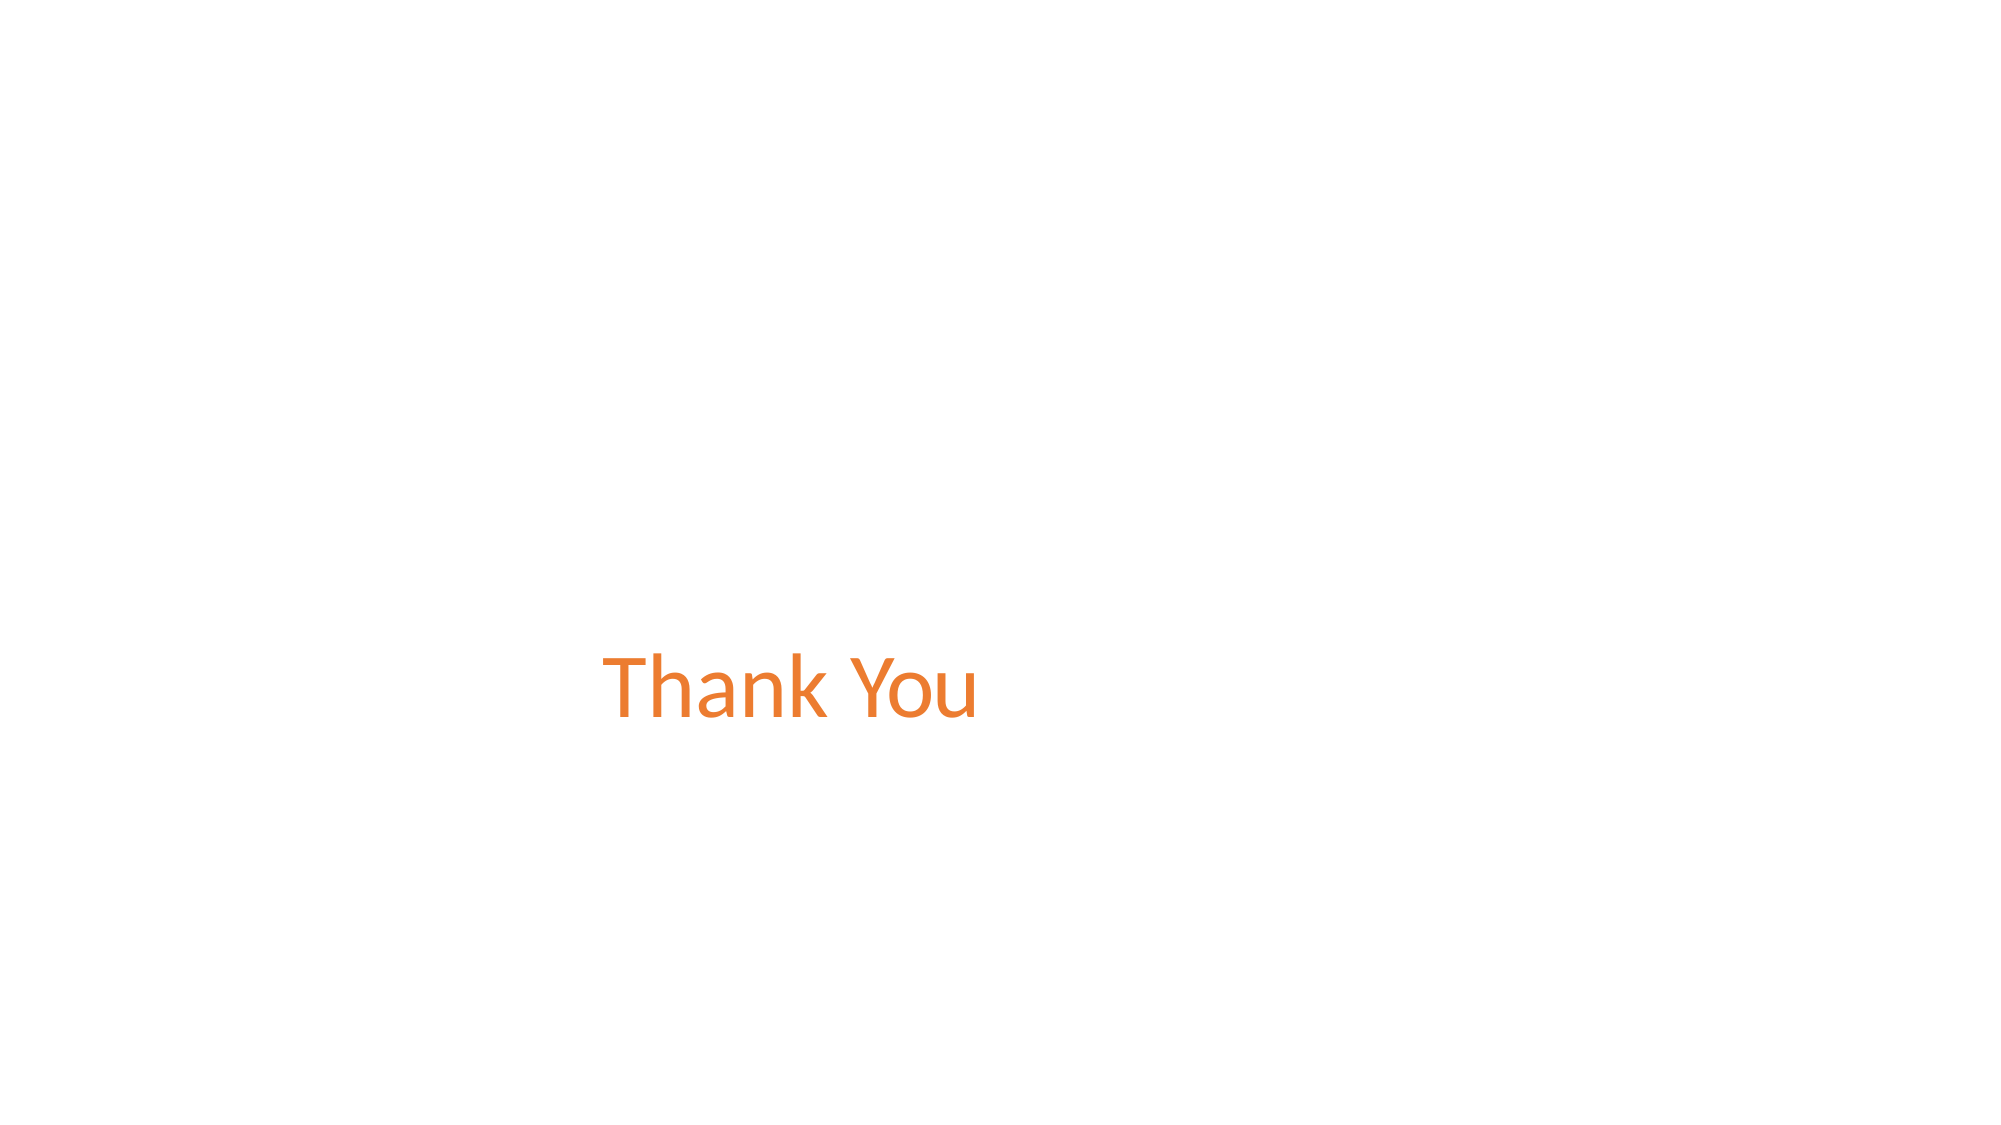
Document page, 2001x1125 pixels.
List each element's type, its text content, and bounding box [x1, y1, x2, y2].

title Thank You [600, 623, 988, 814]
